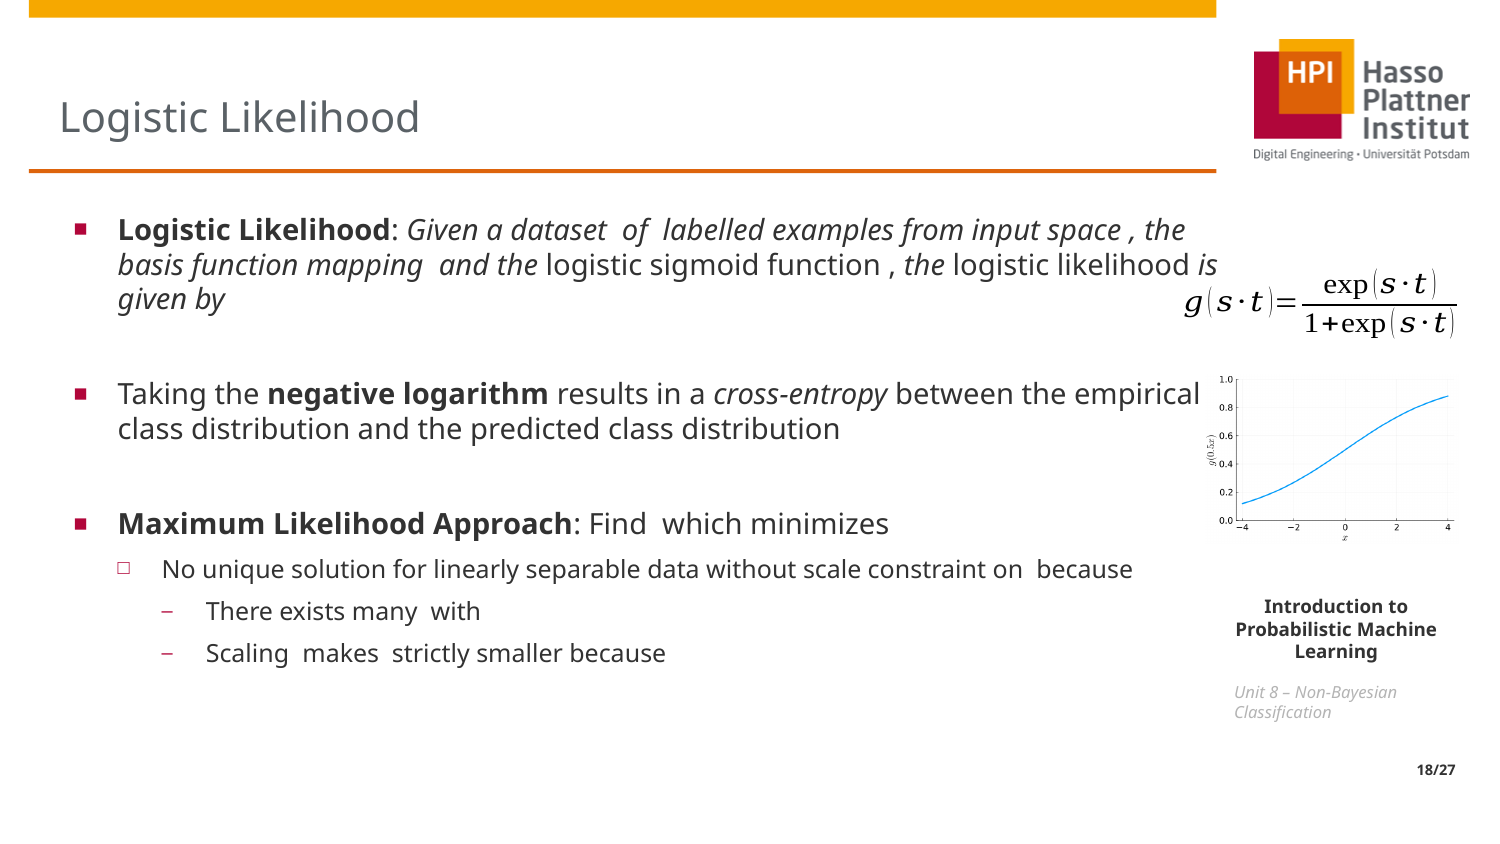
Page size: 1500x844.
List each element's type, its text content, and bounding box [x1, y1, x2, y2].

picture [1254, 39, 1470, 161]
title Logistic Likelihood [58, 17, 1187, 170]
picture [1204, 374, 1459, 544]
